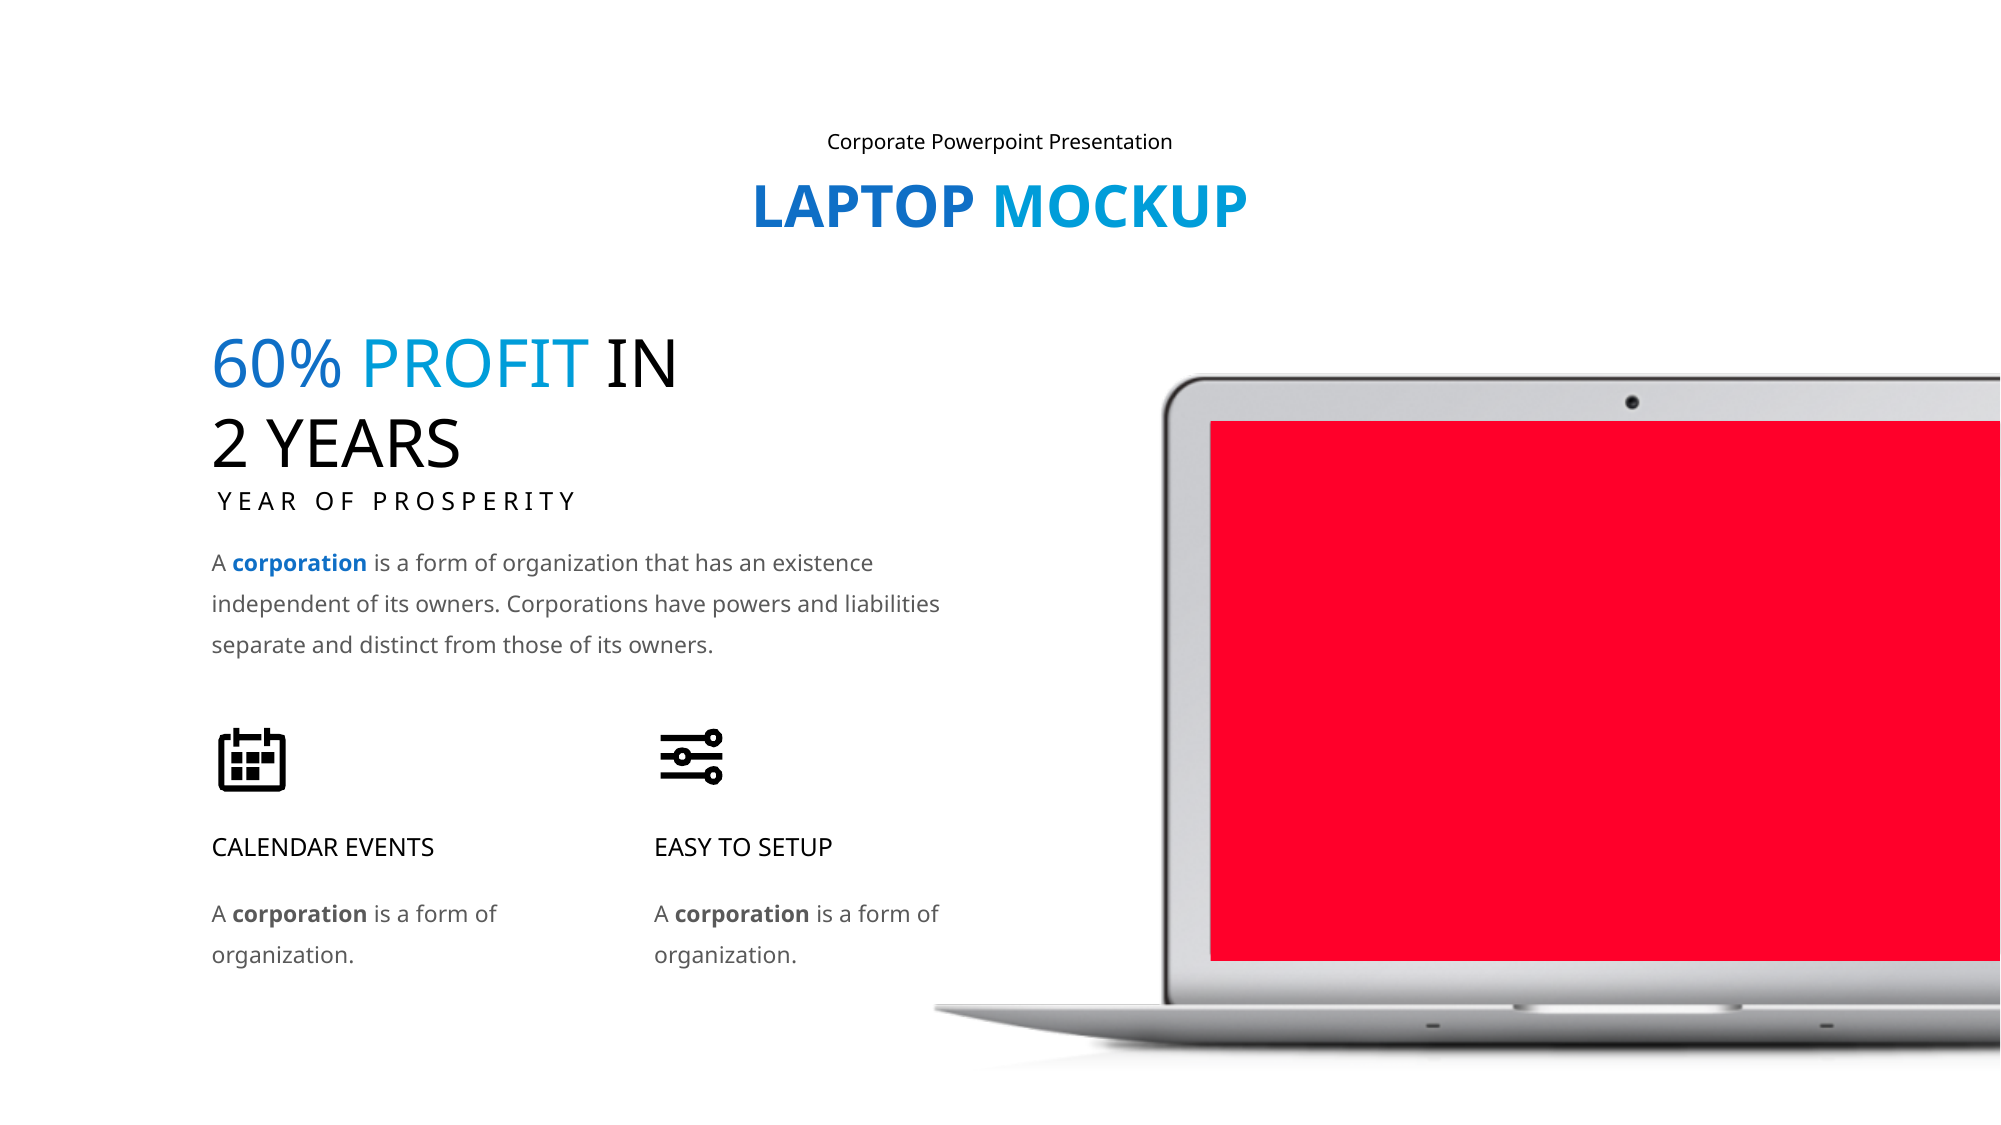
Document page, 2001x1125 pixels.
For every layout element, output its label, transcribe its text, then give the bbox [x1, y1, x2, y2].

text_box A corporation is a form of organization. [639, 878, 1050, 976]
text_box YEAR OF PROSPERITY [202, 489, 637, 523]
text_box EASY TO SETUP [639, 823, 1050, 869]
text_box Corporate Powerpoint Presentation [635, 121, 1365, 161]
text_box LAPTOP MOCKUP [666, 161, 1334, 247]
picture [774, 202, 2001, 1125]
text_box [218, 727, 286, 792]
text_box CALENDAR EVENTS [196, 823, 607, 869]
text_box A corporation is a form of organization. [196, 878, 607, 976]
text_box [660, 728, 723, 785]
text_box 60% PROFIT IN 2 YEARS [196, 313, 831, 489]
text_box A corporation is a form of organization that has an existence independent of its owners. Corporations have powers and liabilities separate and distinct from those of its owners. [196, 527, 1000, 666]
